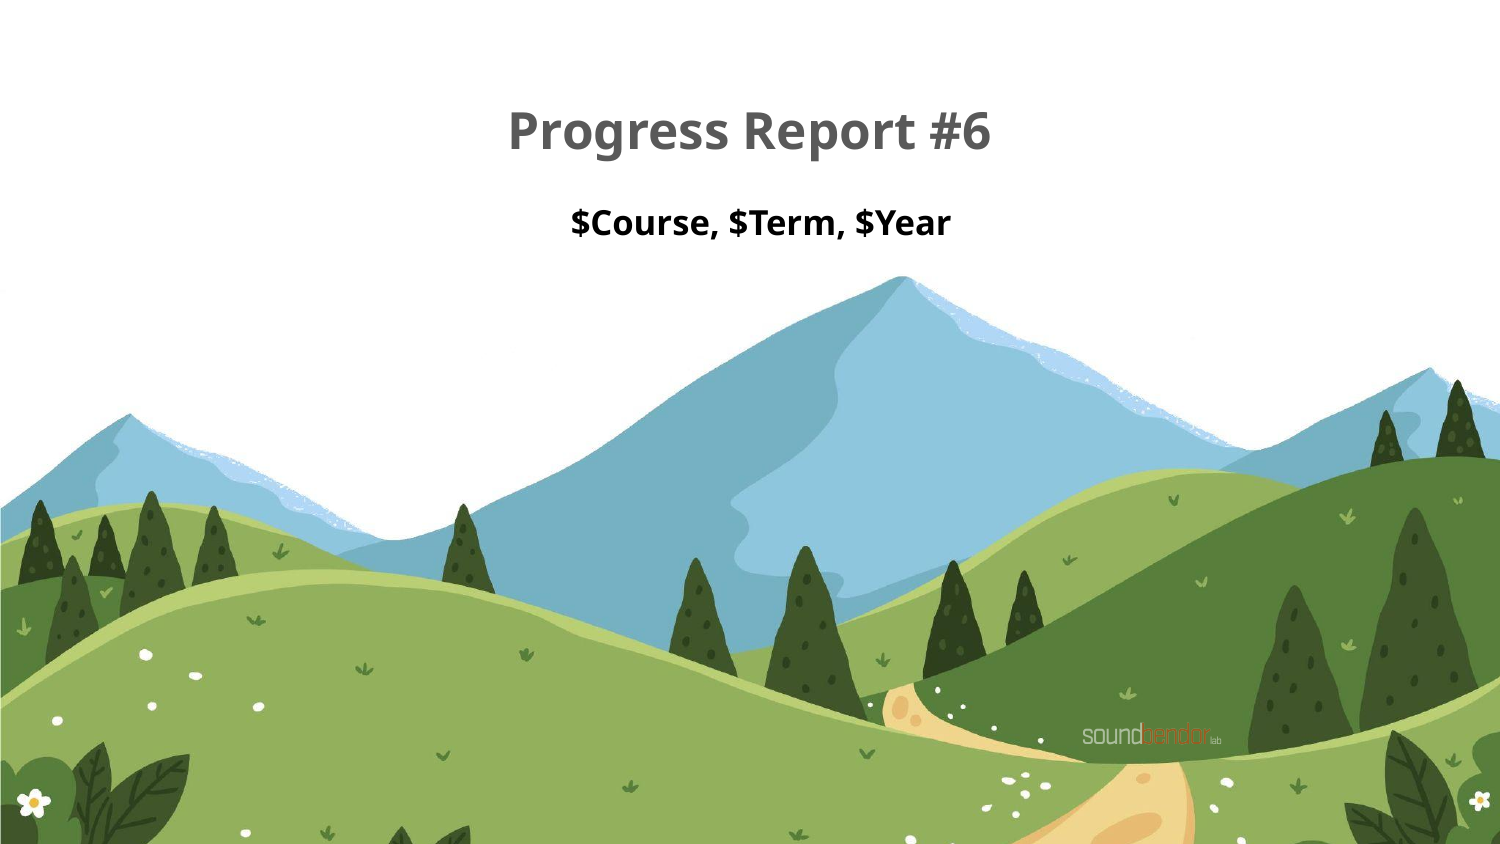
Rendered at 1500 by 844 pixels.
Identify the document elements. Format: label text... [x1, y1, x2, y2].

title $Course, $Term, $Year [161, 186, 1362, 258]
picture [0, 273, 1500, 844]
subtitle Progress Report #6 [150, 87, 1350, 166]
